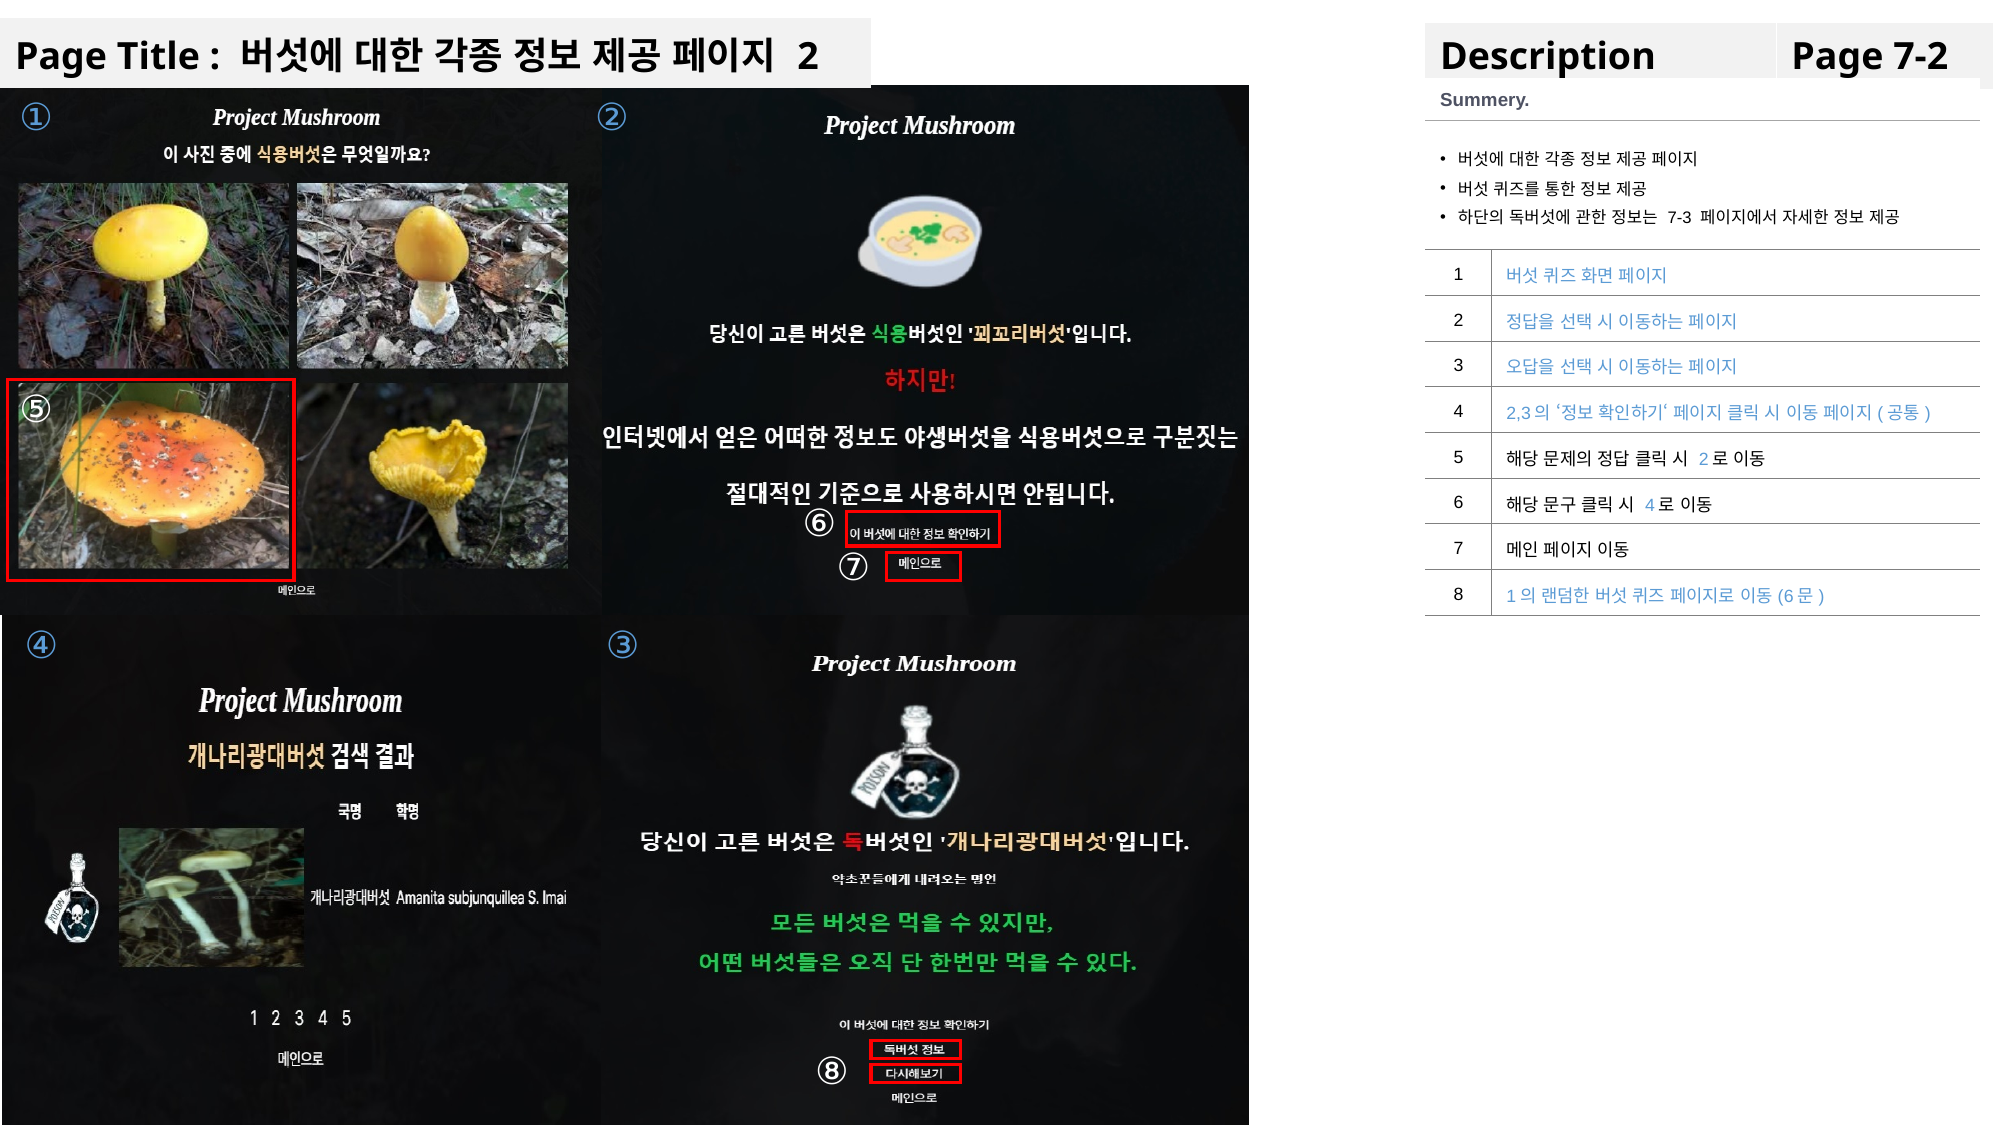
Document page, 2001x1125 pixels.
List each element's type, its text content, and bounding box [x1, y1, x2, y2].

table_cell 버섯 퀴즈 화면 페이지 [1492, 250, 1980, 295]
table_cell 해당 문제의 정답 클릭 시 2로 이동 [1492, 433, 1980, 478]
picture [0, 85, 1249, 1125]
table_cell 7 [1425, 524, 1491, 569]
table_cell 4 [1425, 387, 1491, 432]
table_header Page 7-2 [1777, 23, 1993, 89]
table_header Page Title : 버섯에 대한 각종 정보 제공 페이지 2 [0, 18, 871, 85]
table_cell 버섯에 대한 각종 정보 제공 페이지 버섯 퀴즈를 통한 정보 제공 하단의 독버섯에 관한 정보는 7-3 페이지에서 자세한 정보 제공 [1425, 121, 1980, 249]
table_cell 오답을 선택 시 이동하는 페이지 [1492, 342, 1980, 386]
table_cell 1 [1425, 250, 1491, 295]
table_header Summery. [1425, 78, 1980, 120]
table_cell 정답을 선택 시 이동하는 페이지 [1492, 296, 1980, 341]
table_cell 1의 랜덤한 버섯 퀴즈 페이지로 이동(6문) [1492, 570, 1980, 615]
table_cell 해당 문구 클릭 시 4로 이동 [1492, 479, 1980, 523]
table_cell 8 [1425, 570, 1491, 615]
table_cell 2 [1425, 296, 1491, 341]
table_cell 5 [1425, 433, 1491, 478]
table_cell 메인 페이지 이동 [1492, 524, 1980, 569]
table_header Description [1425, 23, 1776, 78]
table_cell 6 [1425, 479, 1491, 523]
table_cell 2,3의 ‘정보 확인하기‘ 페이지 클릭 시 이동 페이지(공통) [1492, 387, 1980, 432]
table_cell 3 [1425, 342, 1491, 386]
